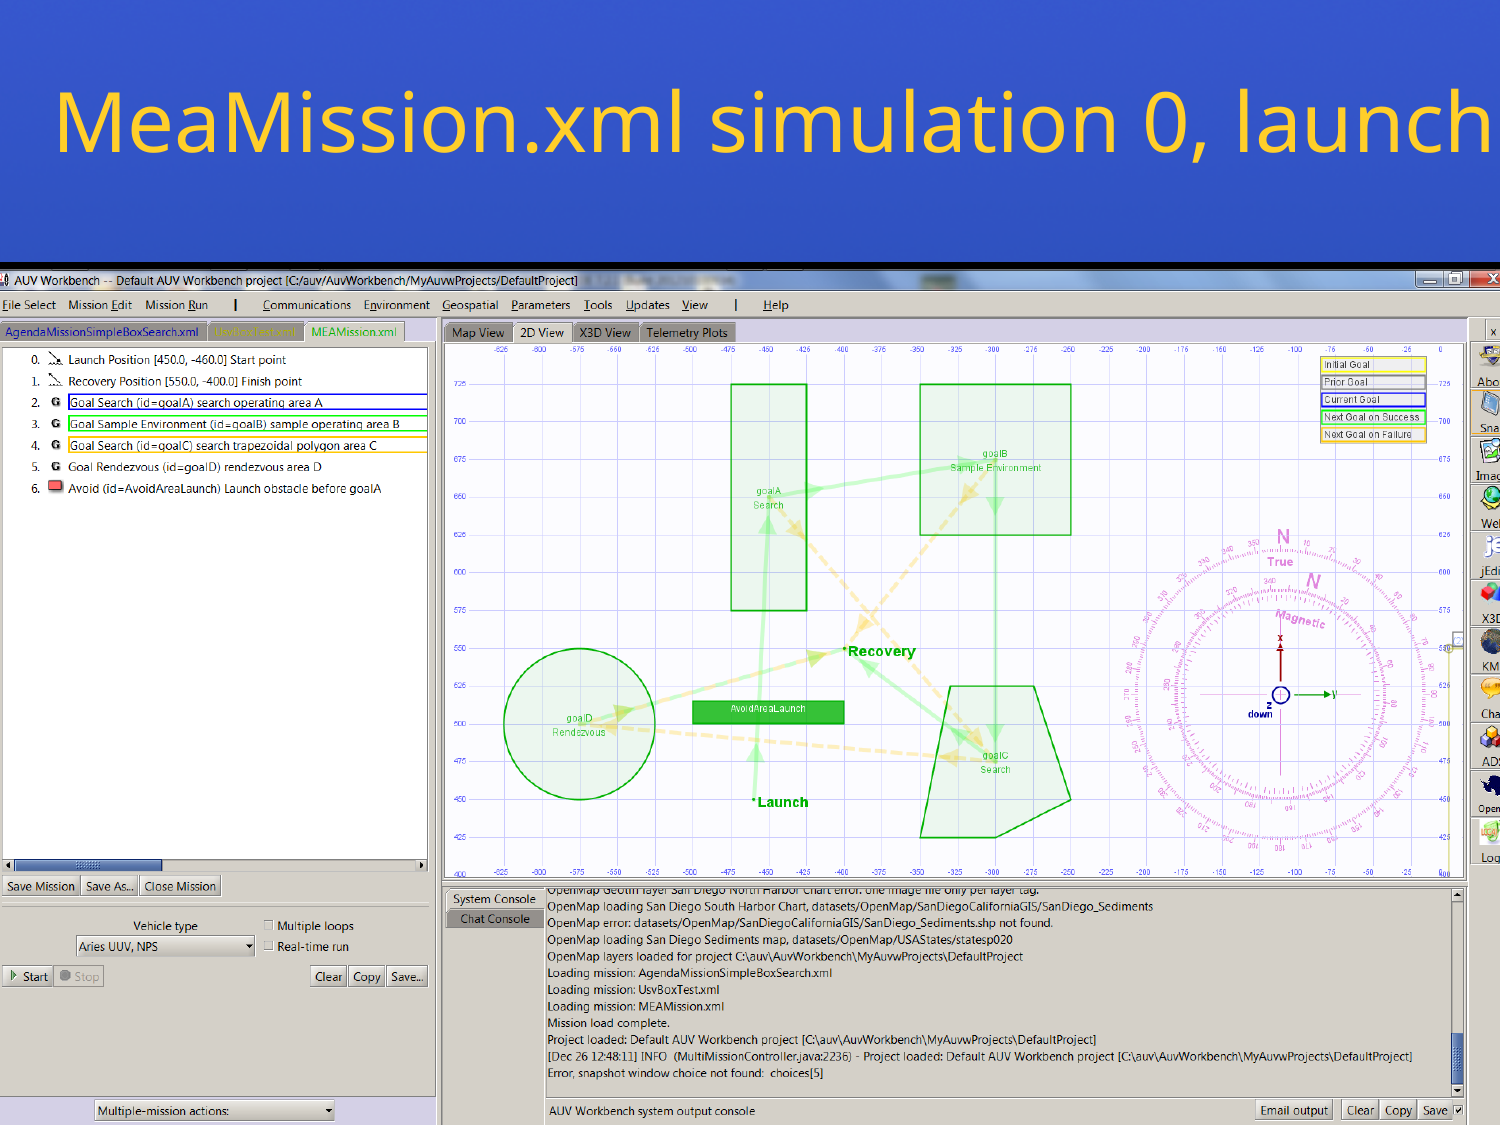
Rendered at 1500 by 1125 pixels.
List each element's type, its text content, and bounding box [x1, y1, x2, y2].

picture [0, 0, 1500, 1125]
title MeaMission.xml simulation 0, launch [37, 24, 1500, 213]
